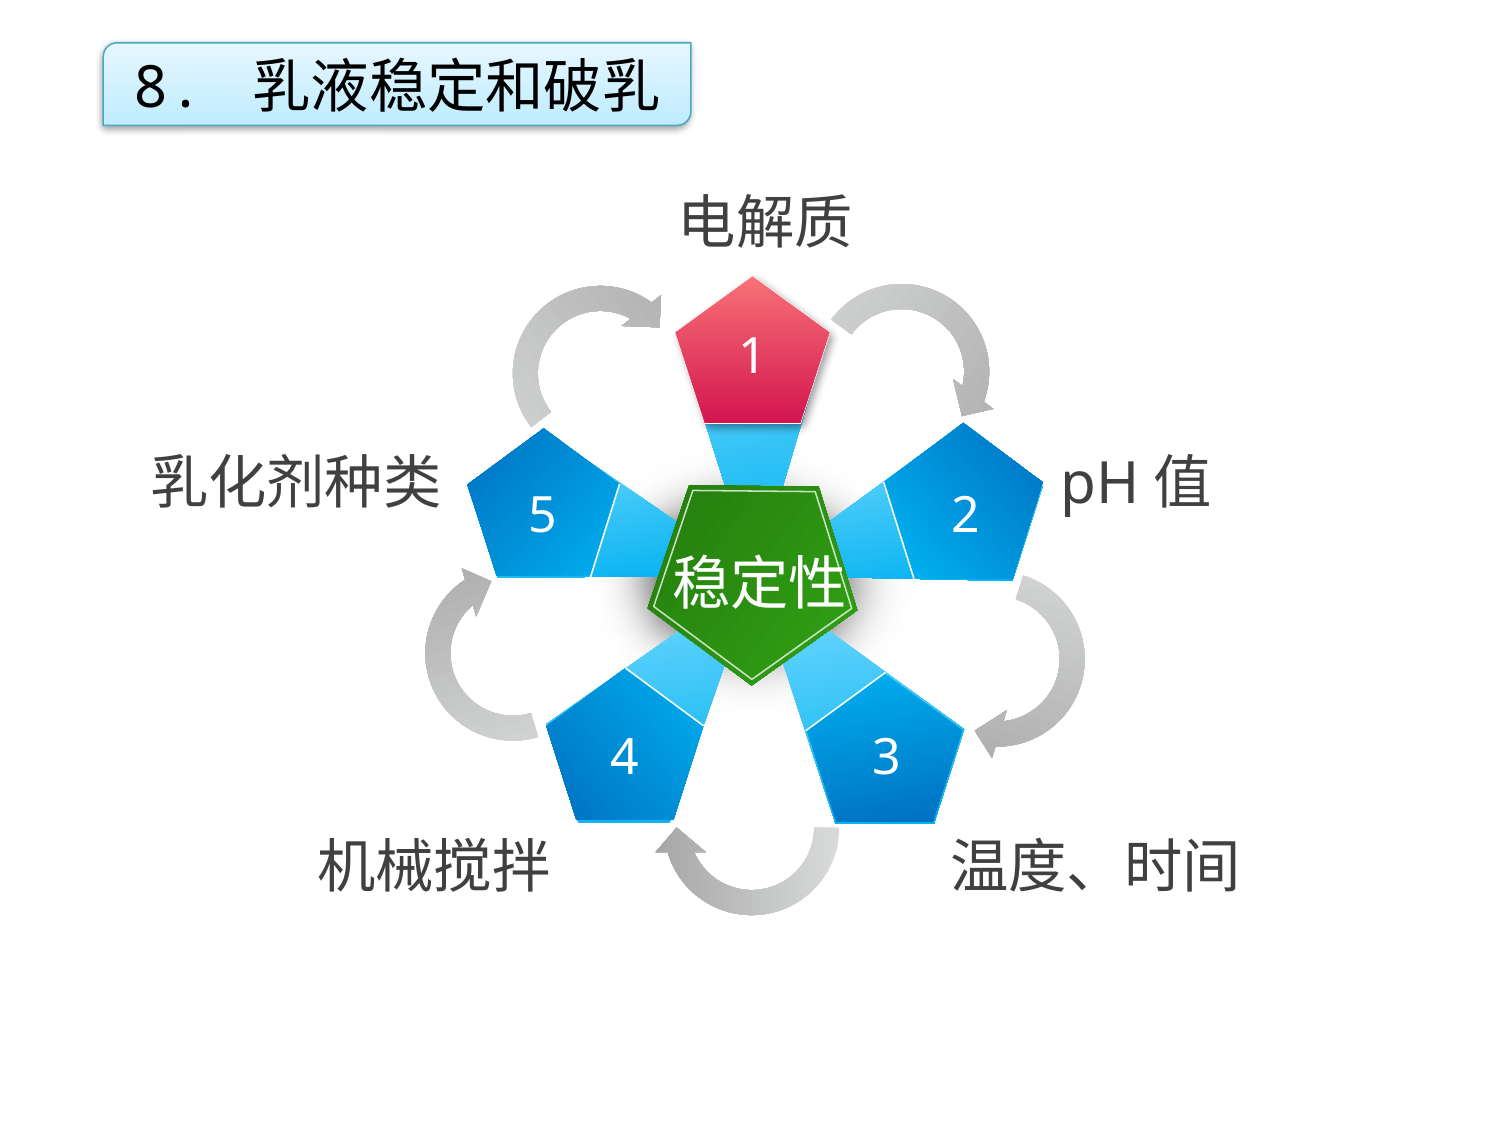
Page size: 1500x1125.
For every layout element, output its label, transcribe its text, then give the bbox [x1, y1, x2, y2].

text_box [512, 285, 662, 428]
text_box [591, 469, 648, 577]
text_box [868, 482, 913, 579]
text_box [653, 466, 865, 667]
text_box [674, 275, 831, 423]
text_box pH值 [1042, 438, 1231, 523]
text_box 3 [858, 717, 917, 793]
text_box 机械搅拌 [289, 821, 579, 907]
text_box 2 [936, 475, 995, 550]
text_box [974, 575, 1085, 758]
text_box 乳化剂种类 [123, 438, 468, 523]
text_box [425, 568, 539, 741]
text_box [884, 422, 1042, 579]
text_box [831, 284, 994, 417]
text_box 温度、时间 [933, 821, 1258, 907]
text_box [467, 428, 620, 576]
text_box 8. 乳液稳定和破乳 [102, 41, 692, 127]
text_box 电解质 [658, 177, 872, 263]
text_box [655, 827, 840, 916]
text_box [787, 659, 965, 821]
text_box [708, 434, 799, 465]
text_box [807, 674, 963, 822]
text_box 1 [723, 315, 783, 391]
text_box [626, 652, 722, 725]
text_box 5 [514, 475, 573, 550]
text_box 4 [595, 717, 654, 793]
text_box [546, 668, 704, 820]
